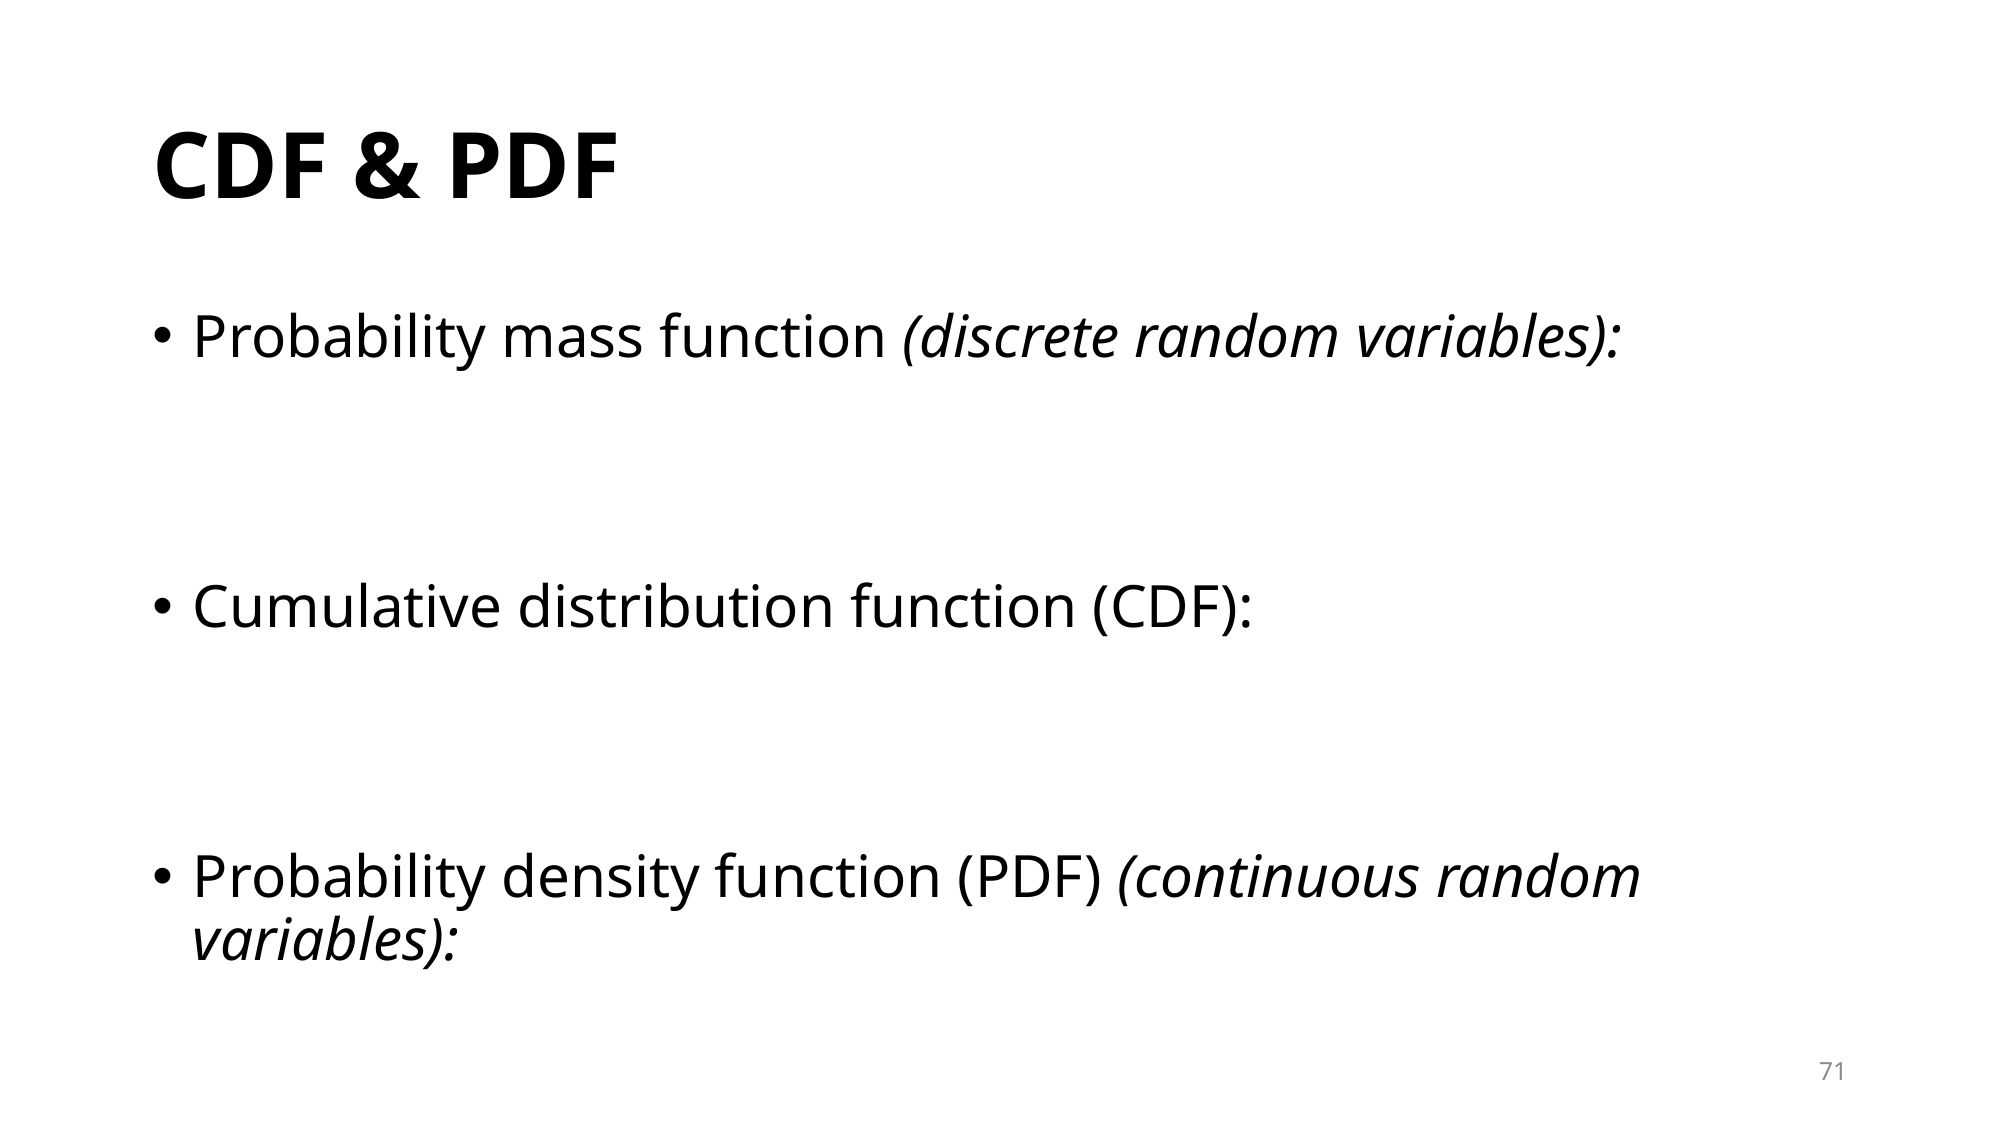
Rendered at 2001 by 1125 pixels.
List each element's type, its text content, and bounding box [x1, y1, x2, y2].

slide_number 71 [1412, 1042, 1863, 1103]
title CDF & PDF [137, 59, 1863, 278]
